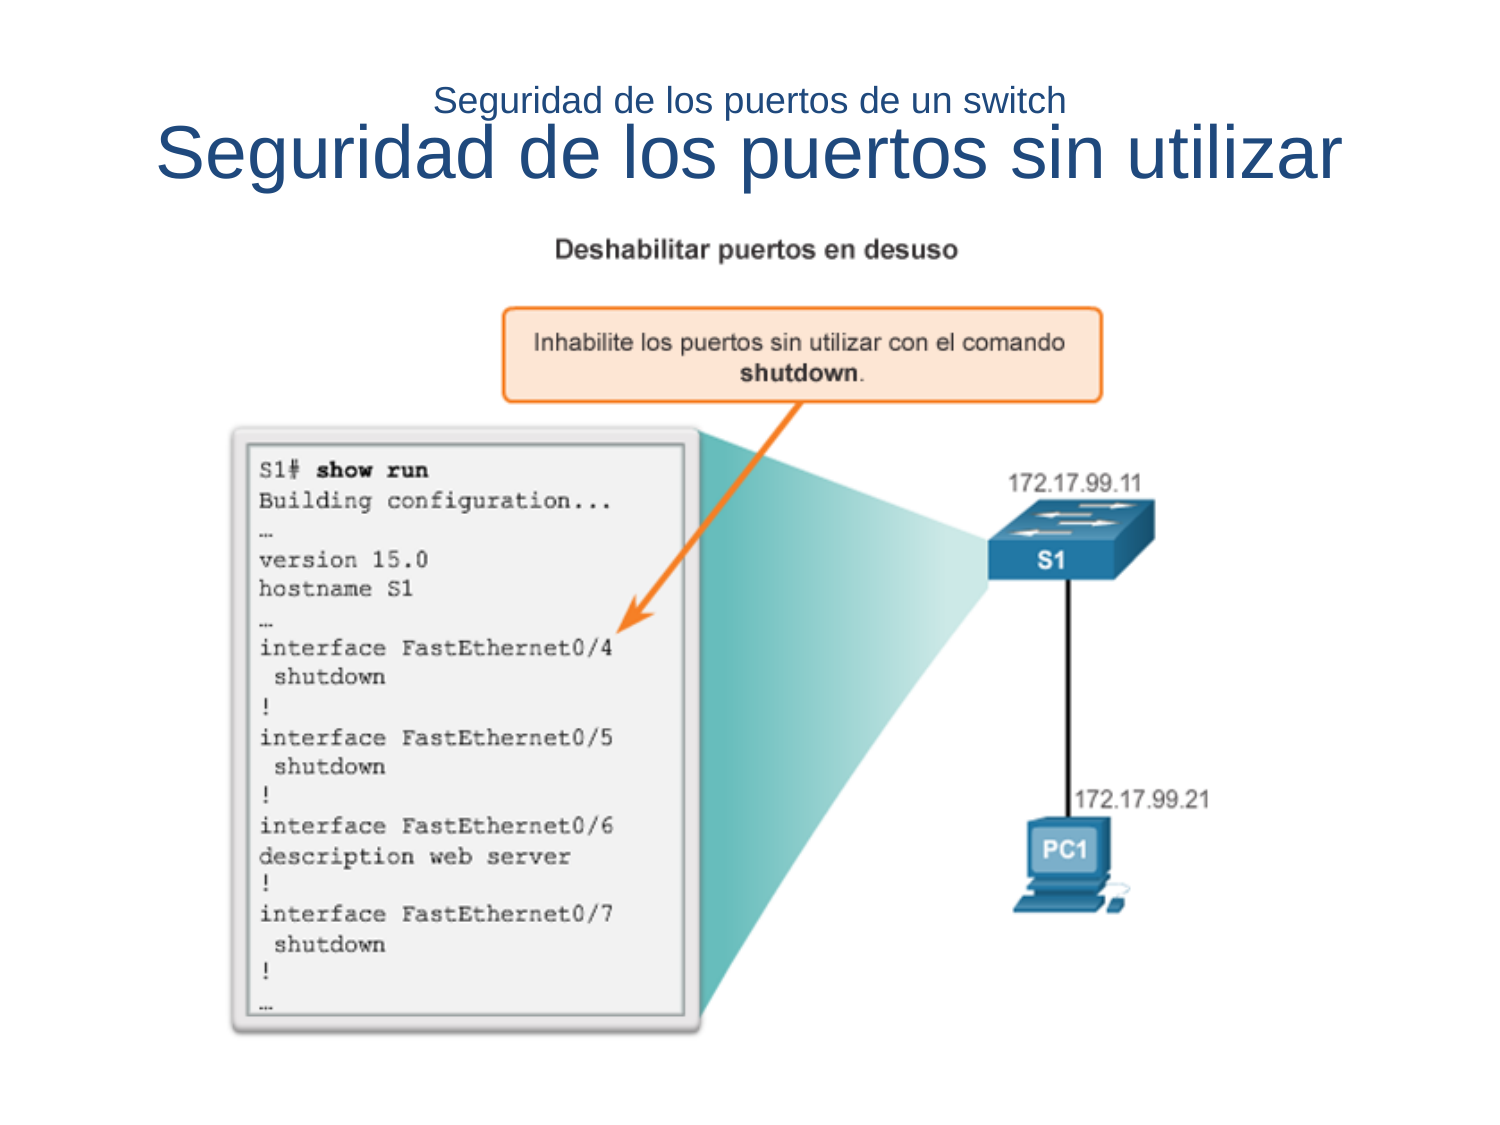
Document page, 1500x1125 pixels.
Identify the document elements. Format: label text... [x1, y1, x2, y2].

picture [208, 233, 1265, 1058]
title Seguridad de los puertos de un switch Seguridad de los puertos sin utilizar [75, 45, 1425, 233]
